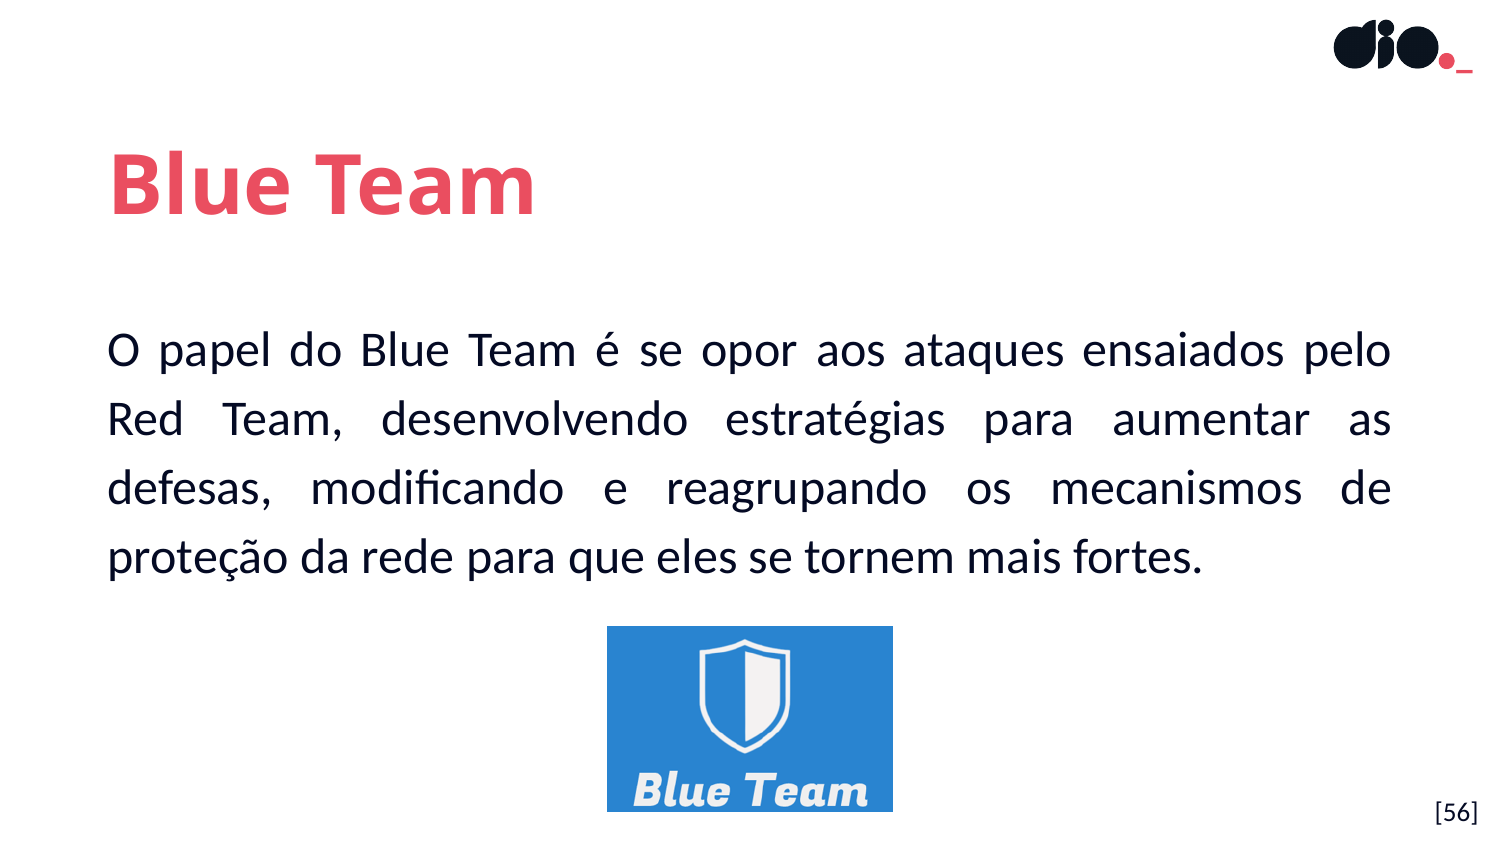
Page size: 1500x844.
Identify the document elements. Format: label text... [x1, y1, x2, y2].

picture [607, 626, 893, 812]
picture [1333, 19, 1473, 74]
text_box O papel do Blue Team é se opor aos ataques ensaiados pelo Red Team, desenvolvendo estratégias para aumentar as defesas, modificando e reagrupando os mecanismos de proteção da rede para que eles se tornem mais fortes. [92, 243, 1408, 649]
slide_number [56] [1403, 779, 1494, 844]
text_box Blue Team [92, 104, 1408, 243]
